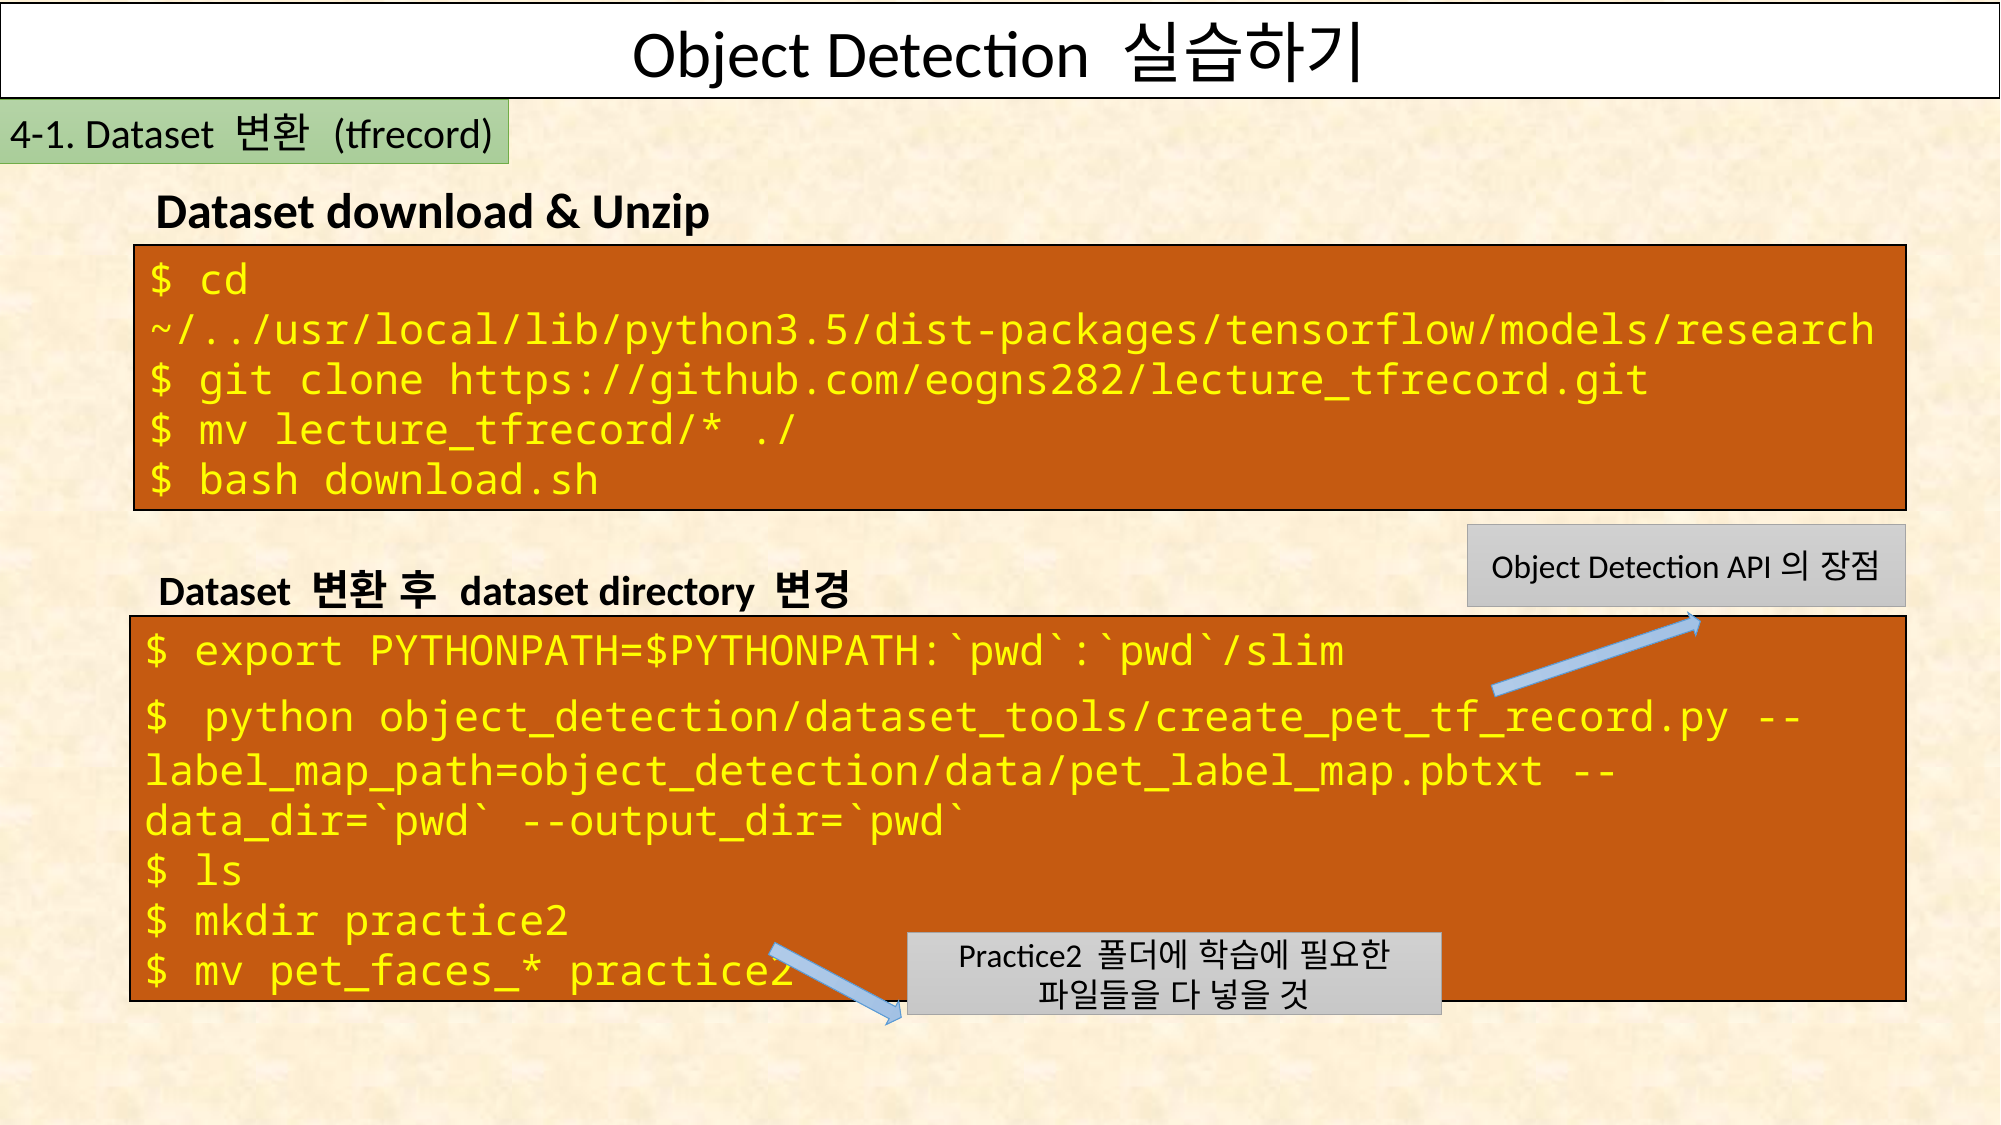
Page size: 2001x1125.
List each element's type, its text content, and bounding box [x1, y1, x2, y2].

text_box Object Detection 실습하기 [0, 2, 2000, 99]
text_box Object Detection API의 장점 [1467, 524, 1906, 607]
text_box $ export PYTHONPATH=$PYTHONPATH:`pwd`:`pwd`/slim $ python object_detection/dataset_tools/create_pet_tf_record.py --label_map_path=object_detection/data/pet_label_map.pbtxt --data_dir=`pwd` --output_dir=`pwd` $ ls $ mkdir practice2 $ mv pet_faces_* practice2 [129, 615, 1907, 1002]
text_box 4-1. Dataset 변환 (tfrecord) [0, 99, 509, 164]
picture [0, 0, 2001, 1125]
text_box $ cd ~/../usr/local/lib/python3.5/dist-packages/tensorflow/models/research $ git clone https://github.com/eogns282/lecture_tfrecord.git $ mv lecture_tfrecord/* ./ $ bash download.sh [133, 244, 1907, 511]
text_box Dataset download & Unzip [129, 171, 1834, 247]
text_box Dataset 변환 후 dataset directory 변경 [134, 556, 1838, 615]
text_box [767, 941, 902, 1026]
text_box Practice2 폴더에 학습에 필요한 파일들을 다 넣을 것 [907, 932, 1442, 1015]
text_box [1490, 611, 1701, 698]
